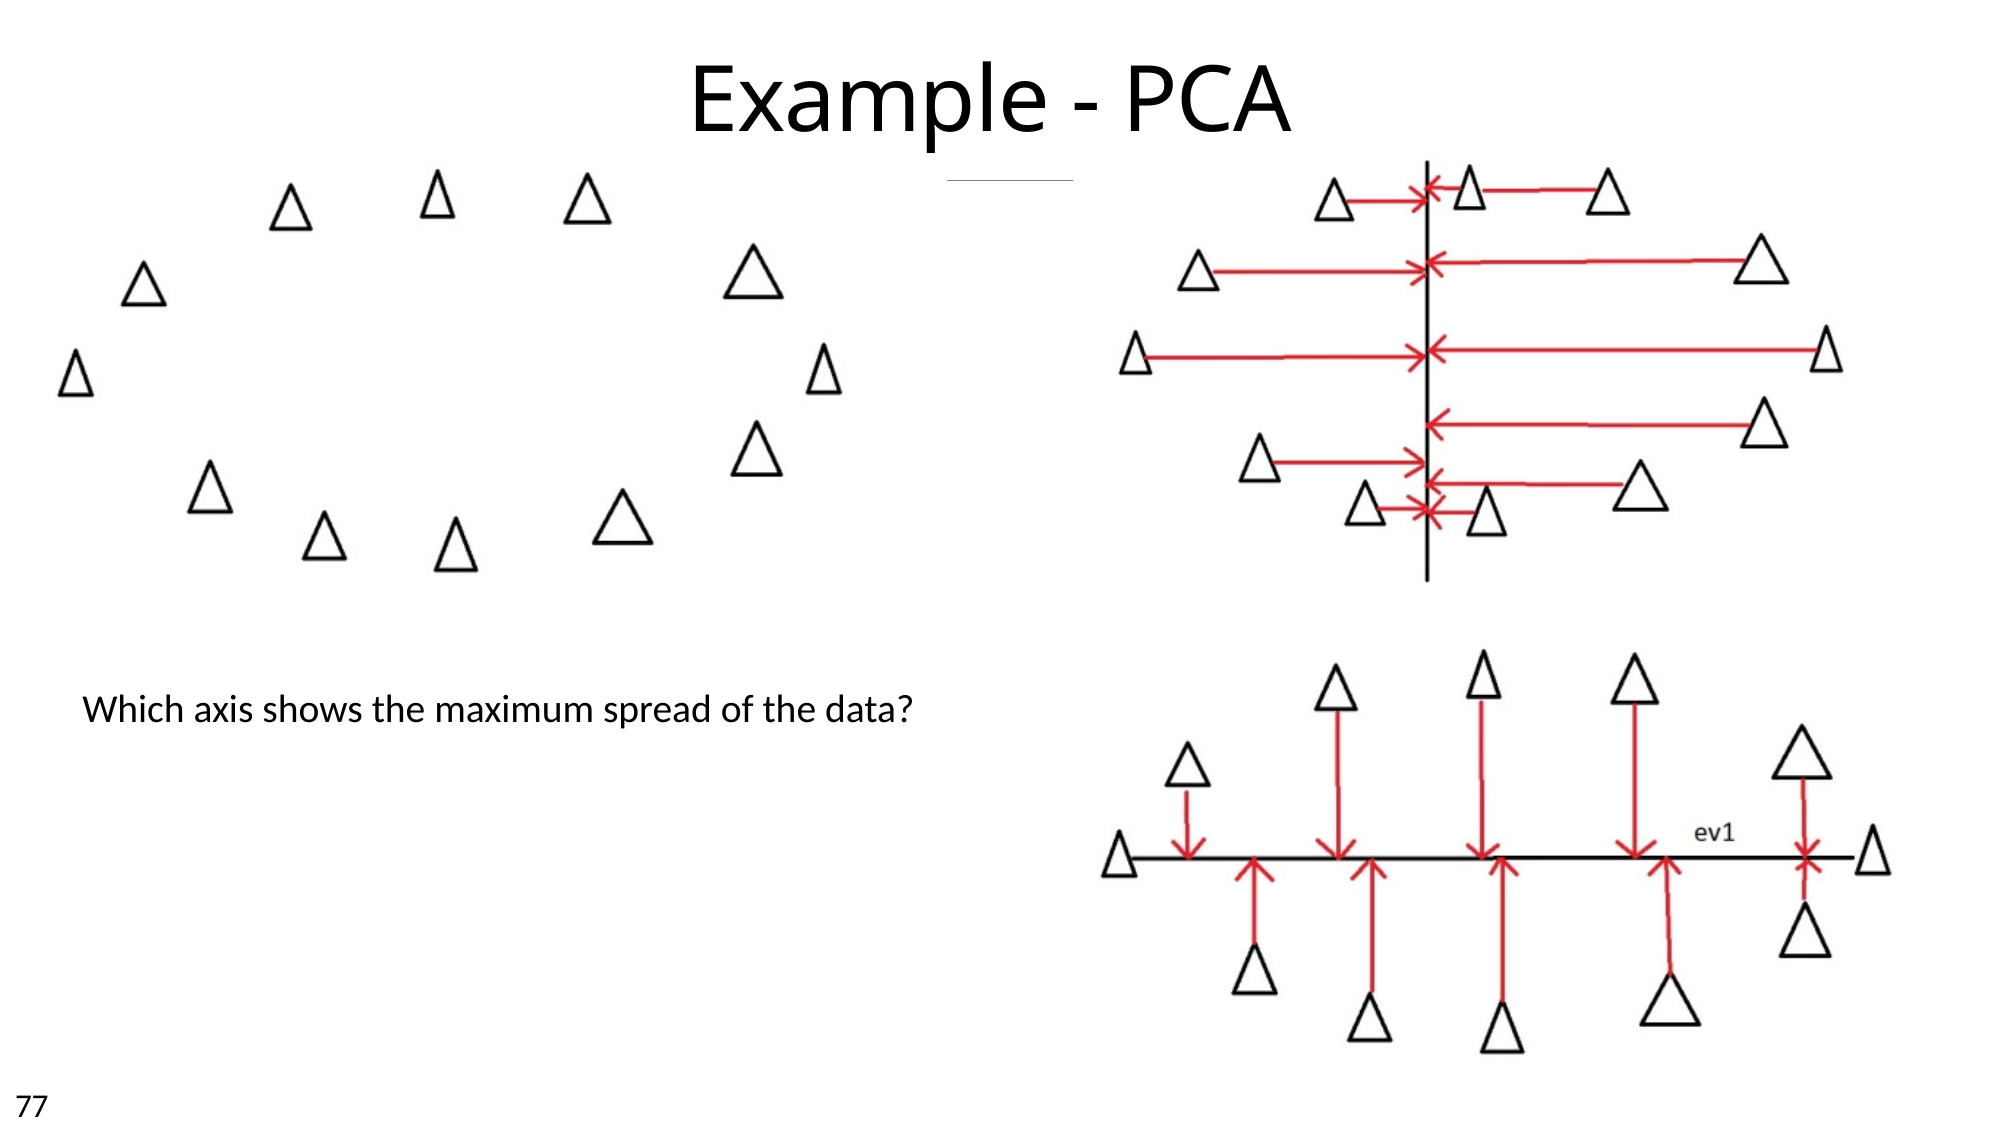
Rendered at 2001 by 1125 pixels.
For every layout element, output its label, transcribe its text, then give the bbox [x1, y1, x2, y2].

picture [7, 157, 947, 643]
title Example - PCA [57, 36, 1923, 158]
picture [1073, 154, 1941, 602]
text_box Which axis shows the maximum spread of the data? [67, 675, 931, 738]
picture [1051, 637, 1997, 1125]
